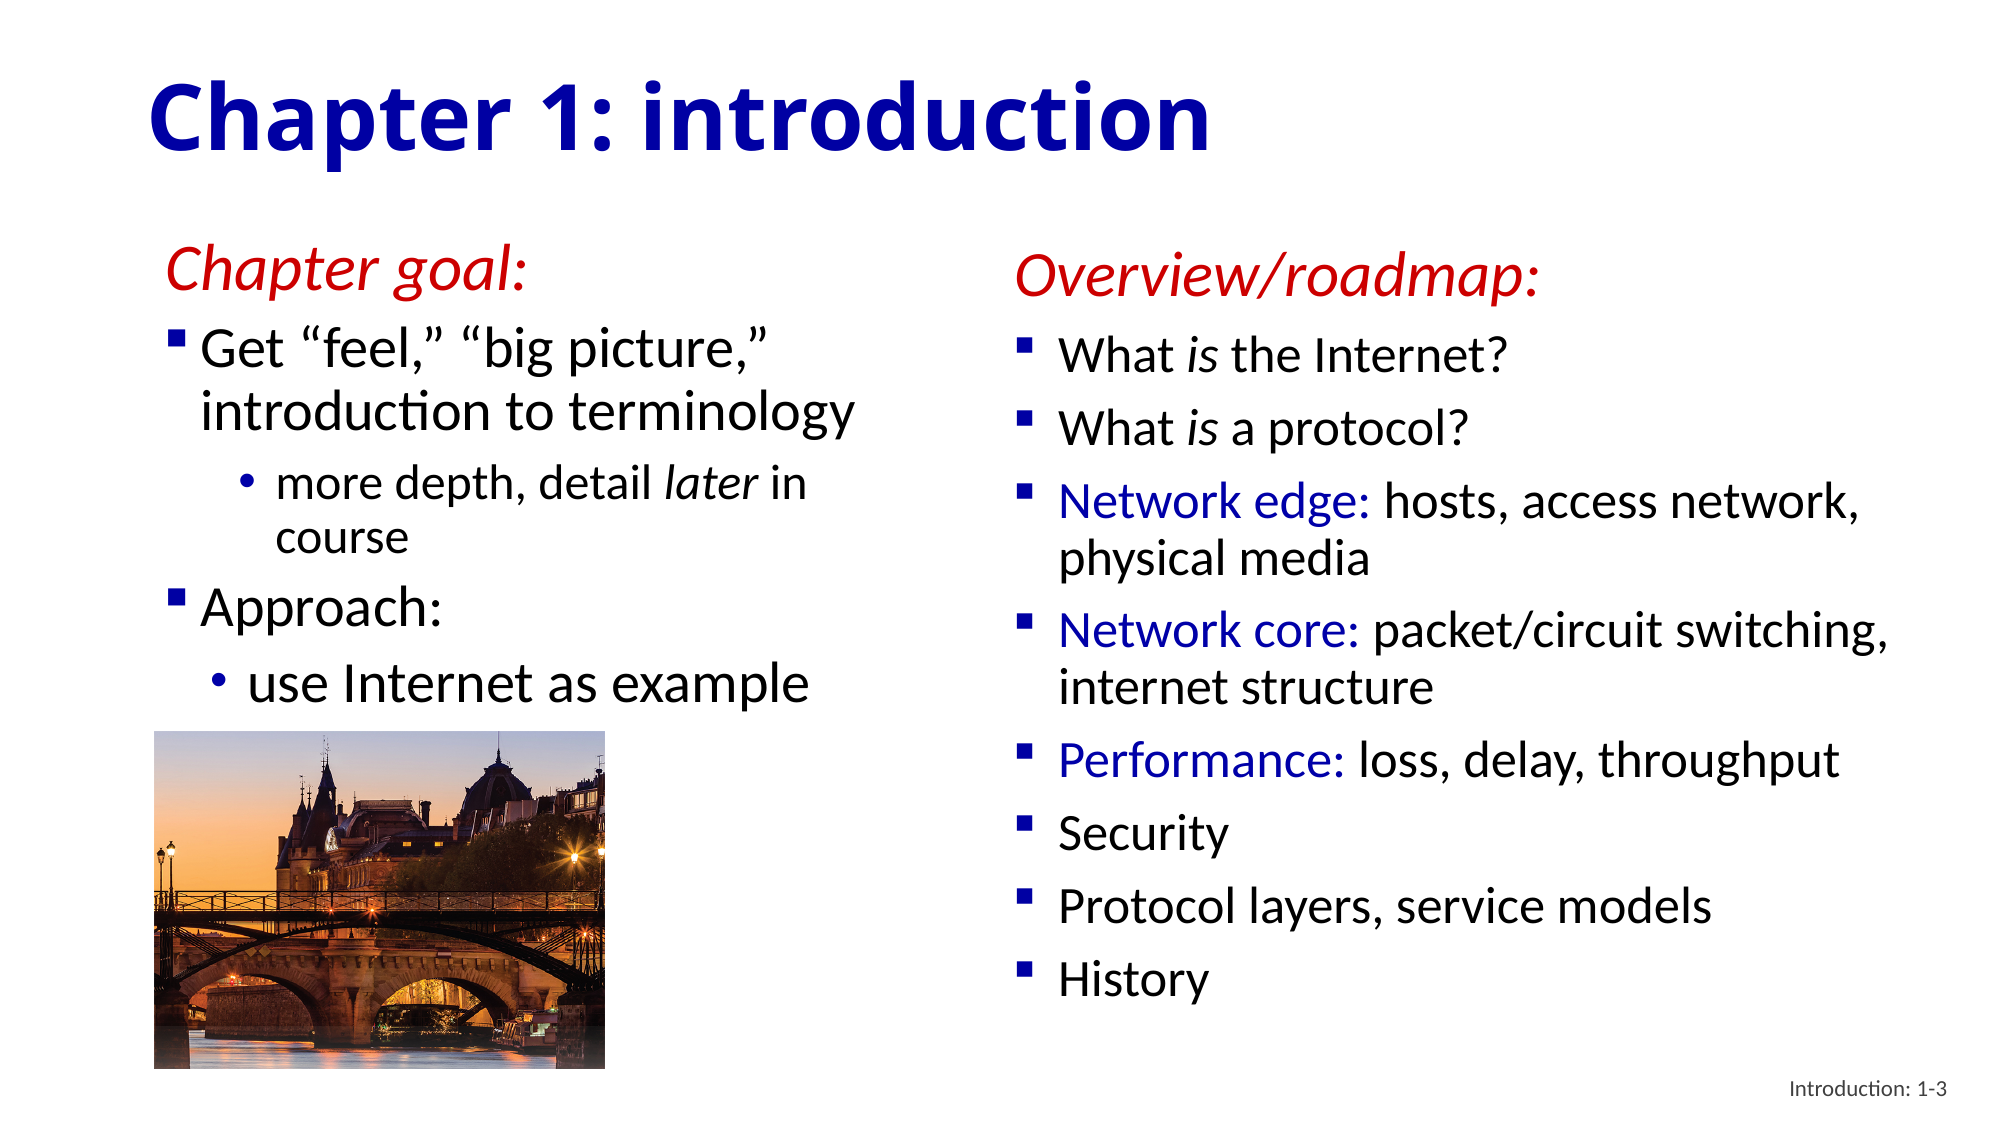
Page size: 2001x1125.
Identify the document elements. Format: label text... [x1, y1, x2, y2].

list Overview/roadmap: What is the Internet? What is a protocol? Network edge: hosts, access network, physical media Network core: packet/circuit switching, internet structure Performance: loss, delay, throughput Security Protocol layers, service models History [979, 233, 1963, 1021]
list Chapter goal: Get “feel,” “big picture,” introduction to terminology more depth, detail later in course Approach: use Internet as example [129, 225, 924, 940]
slide_number Introduction: 1-3 [1512, 1056, 1963, 1117]
picture [154, 731, 605, 1069]
title Chapter 1: introduction [131, 47, 1856, 195]
